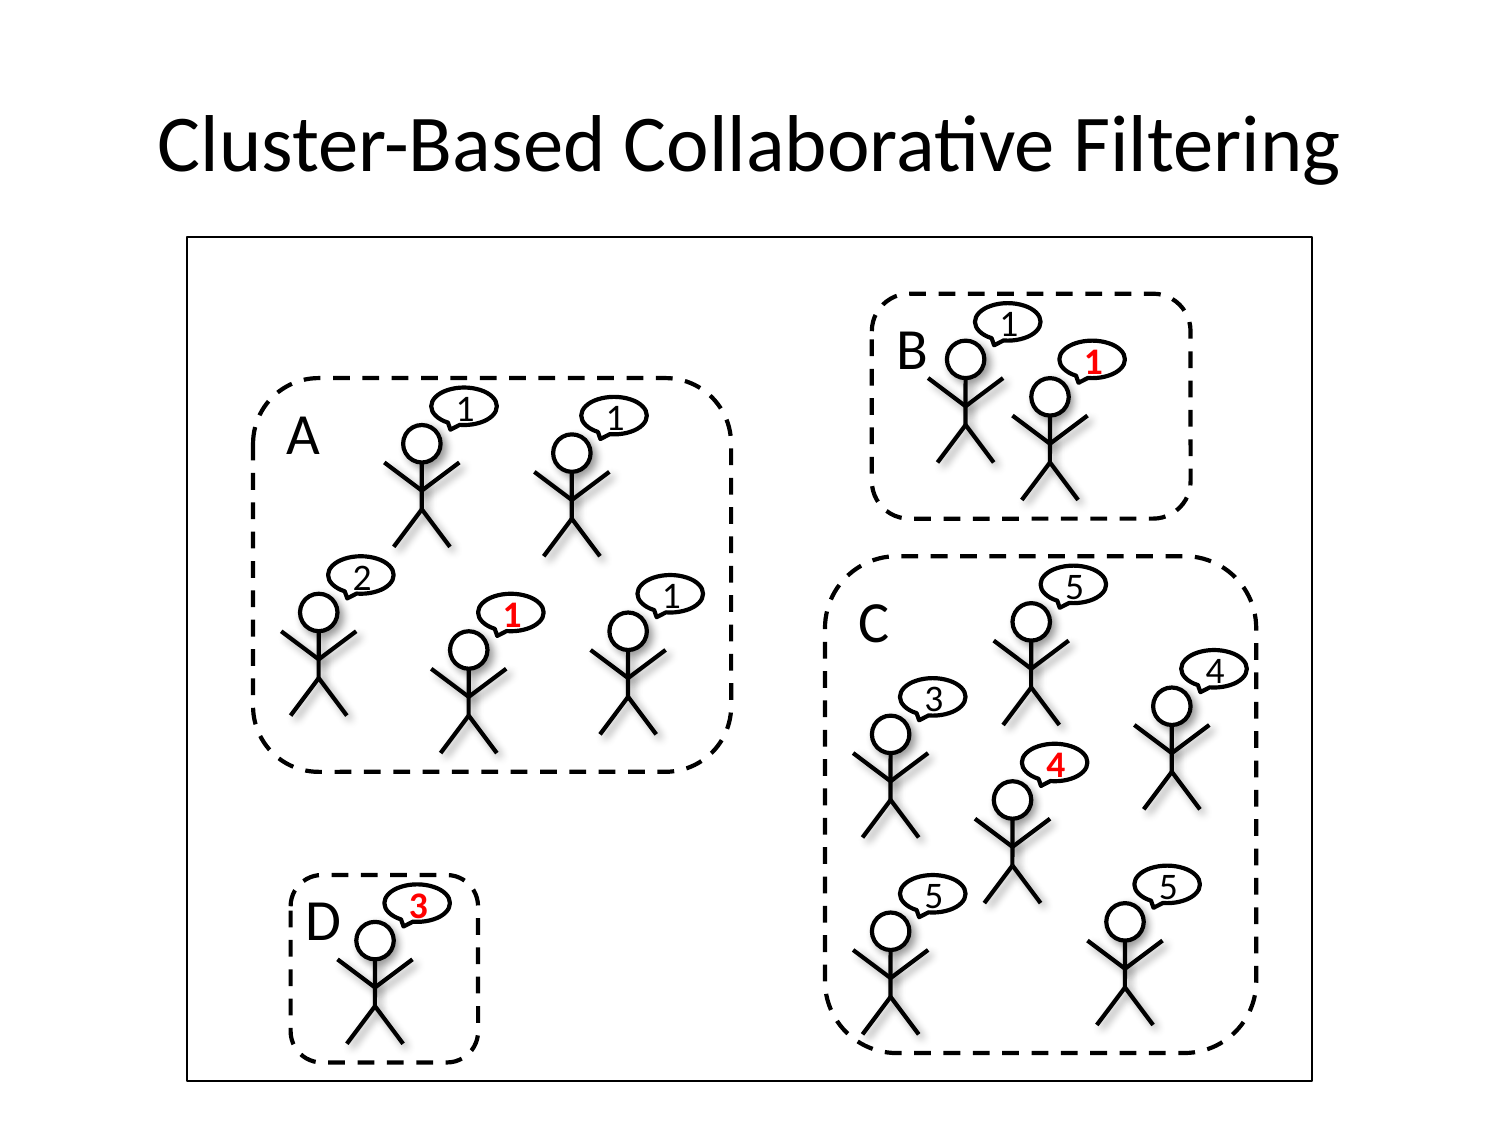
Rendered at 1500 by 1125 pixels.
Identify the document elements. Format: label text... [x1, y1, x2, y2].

title Cluster-Based Collaborative Filtering [75, 45, 1425, 233]
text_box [187, 237, 1313, 1082]
